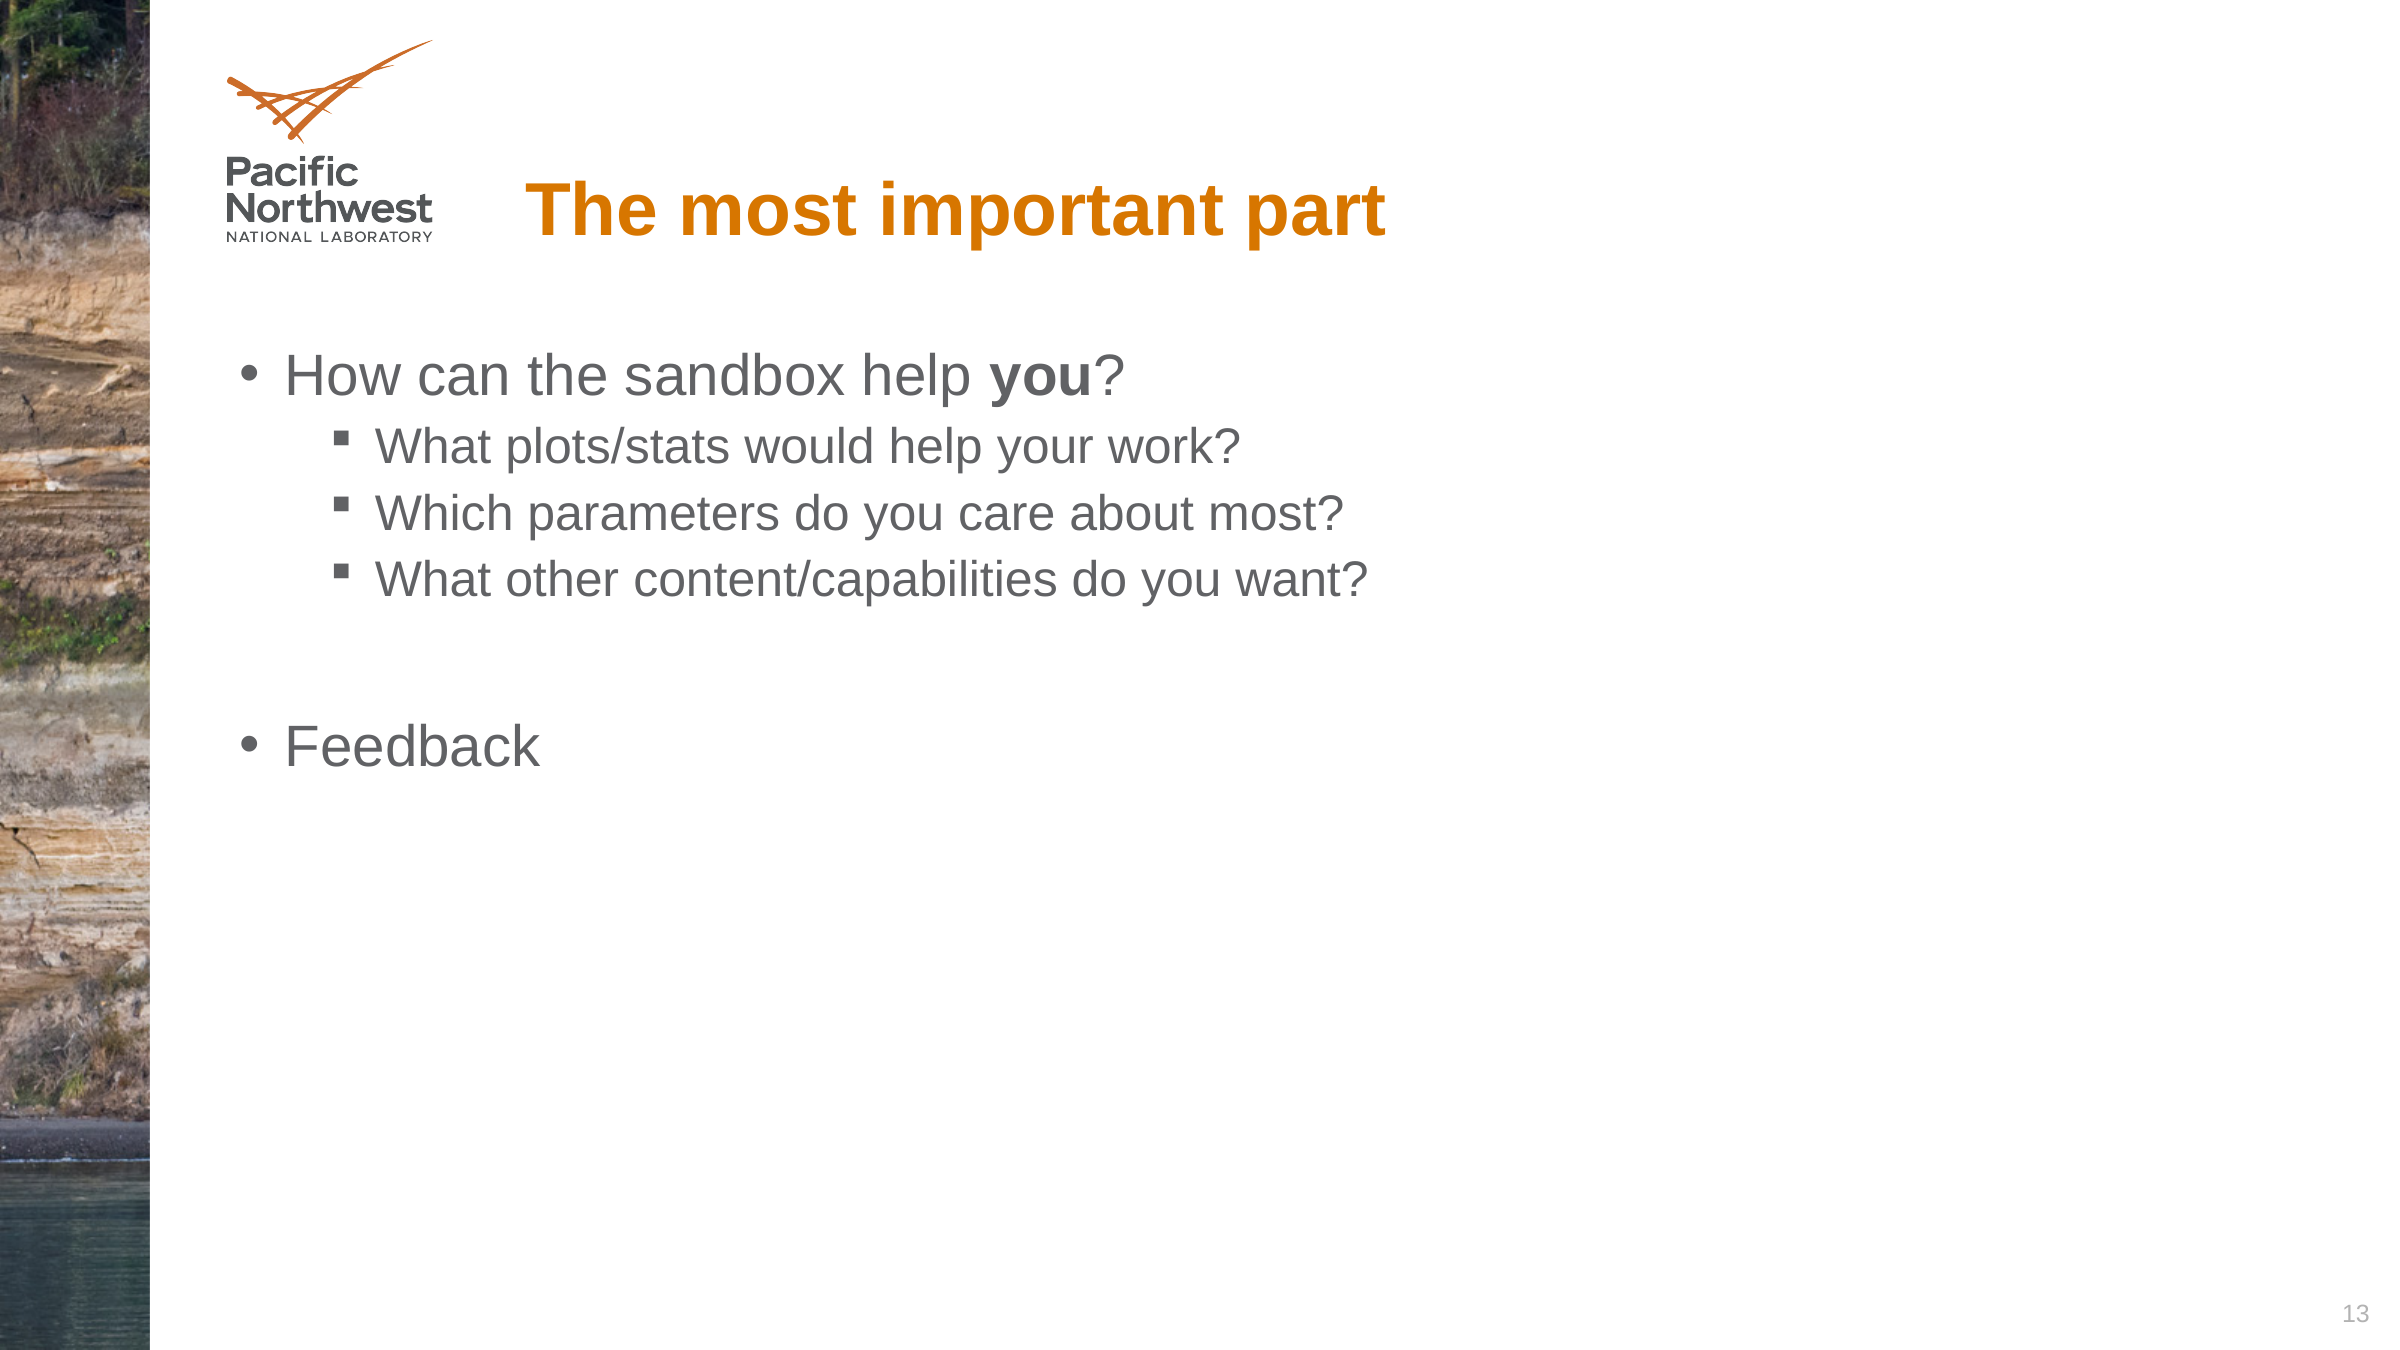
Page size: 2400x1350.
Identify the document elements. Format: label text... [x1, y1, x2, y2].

title The most important part [525, 44, 2325, 260]
picture [0, 0, 149, 1350]
picture [225, 38, 435, 244]
slide_number 13 [2295, 1275, 2370, 1350]
list How can the sandbox help you? What plots/stats would help your work? Which parameters do you care about most? What other content/capabilities do you want? Feedback [225, 337, 2325, 1238]
